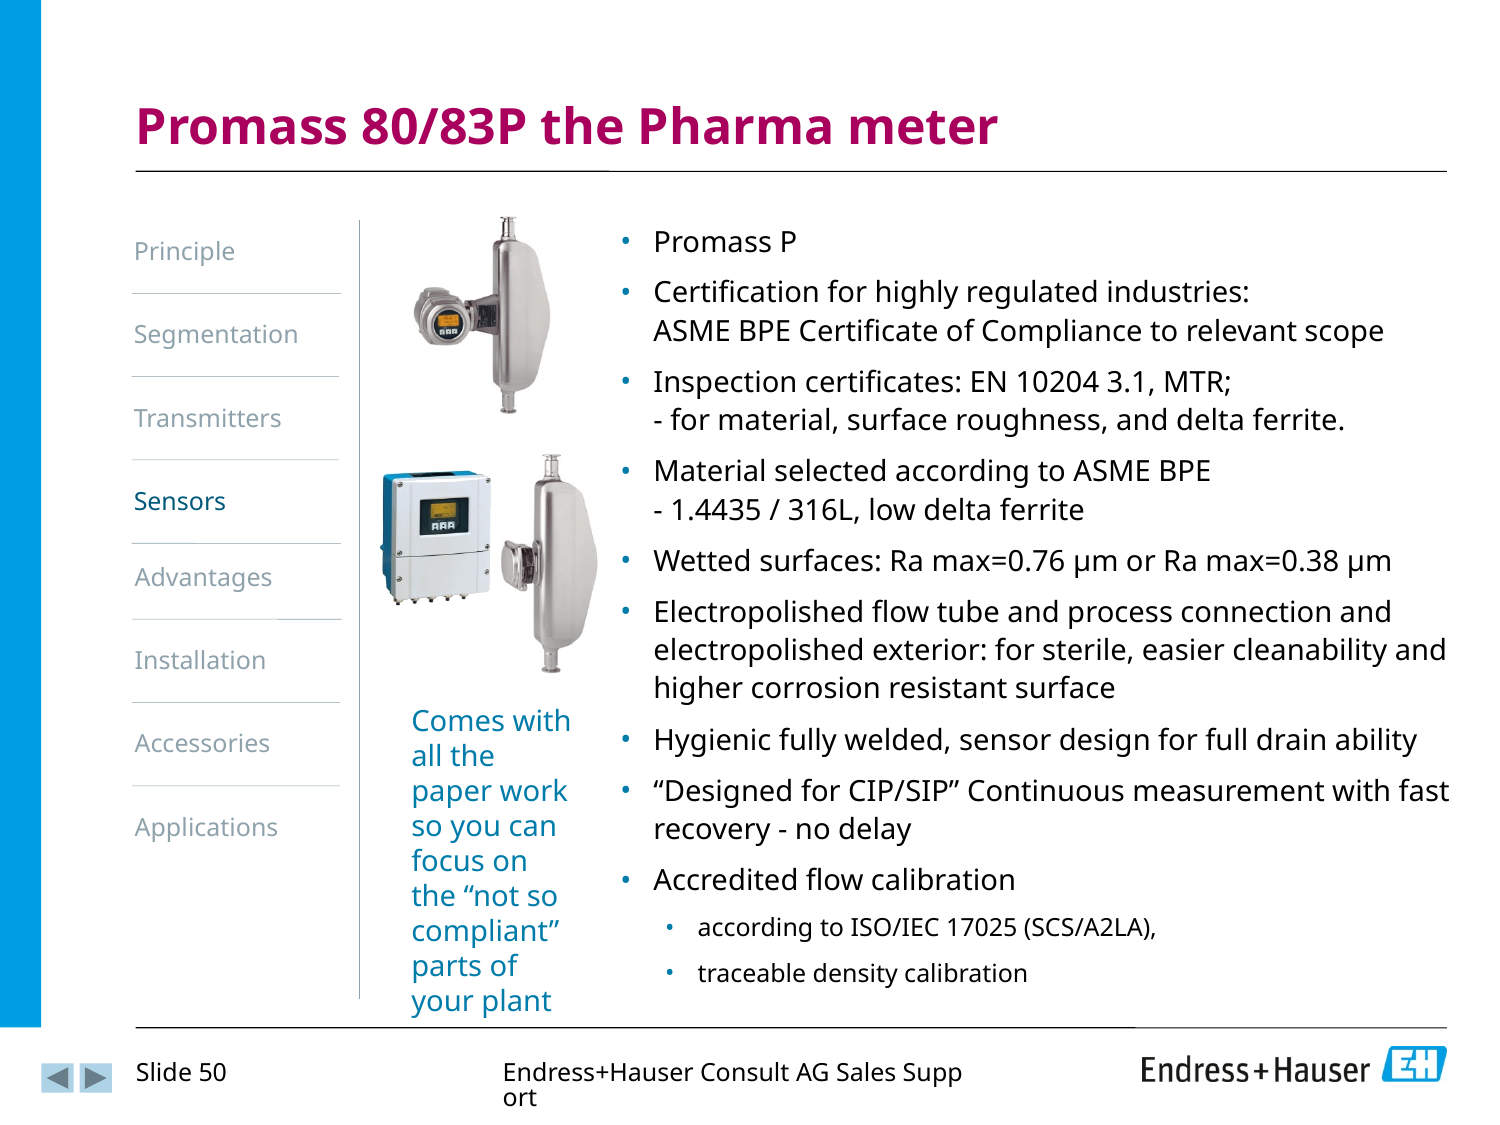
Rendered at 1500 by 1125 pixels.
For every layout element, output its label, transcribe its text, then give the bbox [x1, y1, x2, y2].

list Promass P Certification for highly regulated industries: ASME BPE Certificate of Compliance to relevant scope Inspection certificates: EN 10204 3.1, MTR; - for material, surface roughness, and delta ferrite. Material selected according to ASME BPE - 1.4435 / 316L, low delta ferrite Wetted surfaces: Ra max=0.76 µm or Ra max=0.38 µm Electropolished flow tube and process connection and electropolished exterior: for sterile, easier cleanability and higher corrosion resistant surface Hygienic fully welded, sensor design for full drain ability “Designed for CIP/SIP” Continuous measurement with fast recovery - no delay Accredited flow calibration according to ISO/IEC 17025 (SCS/A2LA), traceable density calibration [620, 219, 1466, 1000]
picture [380, 448, 603, 679]
picture [1392, 1050, 1437, 1078]
picture [1142, 1046, 1391, 1082]
text_box Transmitters [133, 386, 343, 449]
footer Endress+Hauser Consult AG Sales Support [502, 1058, 968, 1089]
text_box Applications [134, 795, 343, 858]
text_box Advantages [134, 545, 343, 608]
picture [407, 212, 556, 418]
text_box Sensors [133, 469, 343, 532]
picture [1438, 1055, 1447, 1082]
slide_number Slide 50 [135, 1058, 230, 1089]
text_box Installation [134, 628, 343, 692]
text_box Comes with all the paper work so you can focus on the “not so compliant” parts of your plant [396, 694, 596, 1025]
title Promass 80/83P the Pharma meter [135, 101, 1448, 162]
text_box Accessories [134, 712, 343, 775]
text_box Principle [133, 219, 343, 282]
text_box Segmentation [133, 302, 343, 366]
